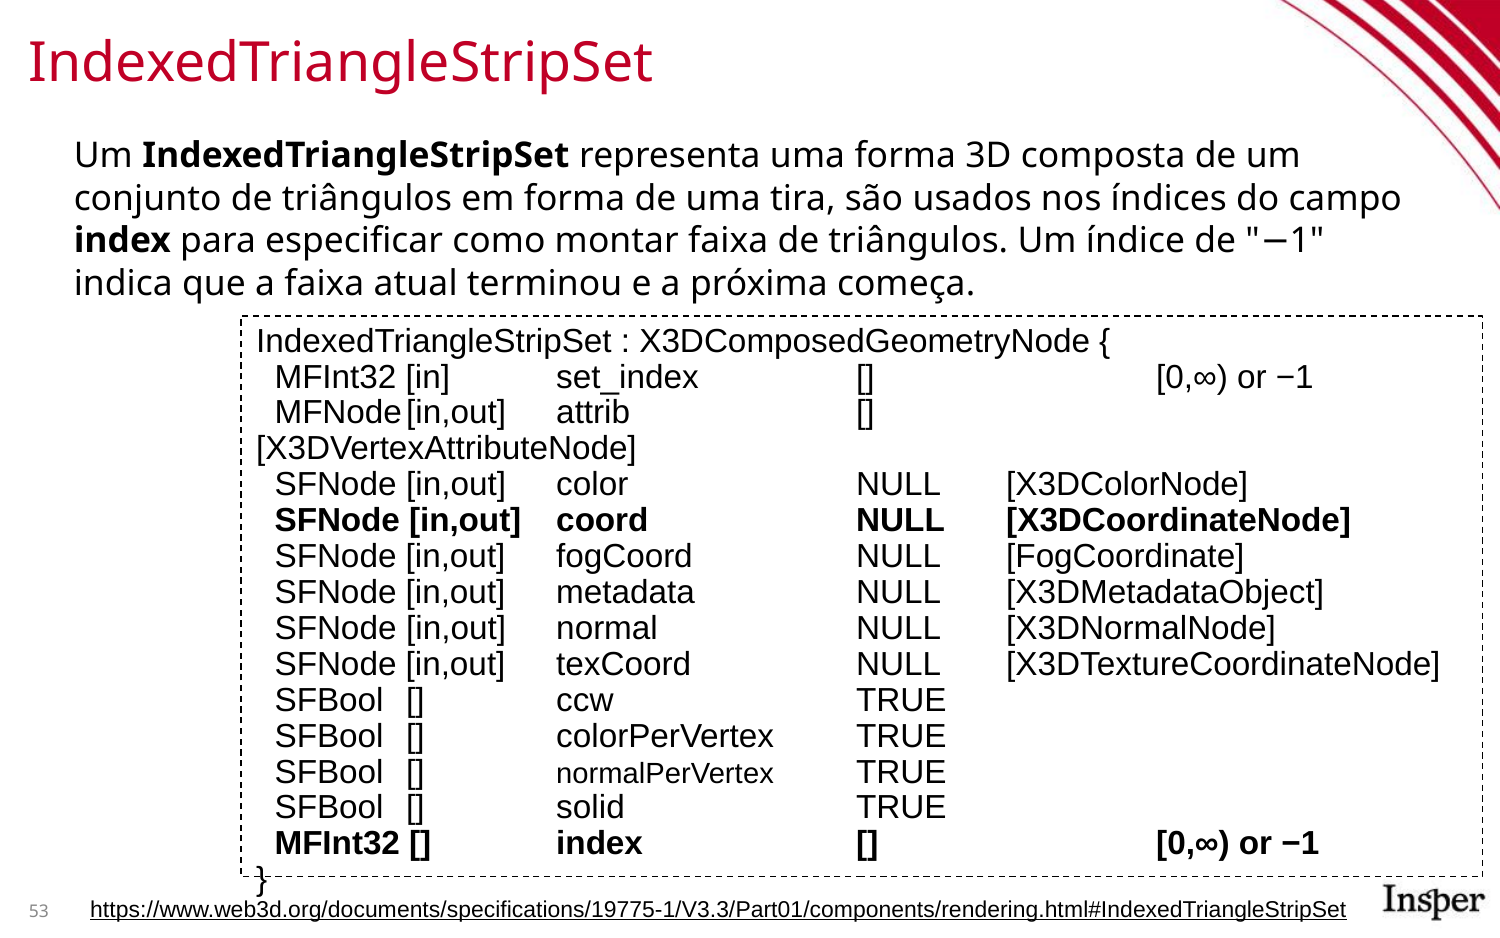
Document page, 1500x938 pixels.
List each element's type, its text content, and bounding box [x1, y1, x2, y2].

list Um IndexedTriangleStripSet representa uma forma 3D composta de um conjunto de triângulos em forma de uma tira, são usados nos índices do campo index para especificar como montar faixa de triângulos. Um índice de "−1" indica que a faixa atual terminou e a próxima começa. [58, 125, 1442, 354]
picture [249, 0, 1500, 938]
text_box IndexedTriangleStripSet : X3DComposedGeometryNode { MFInt32 [in] set_index [] [0,∞) or −1 MFNode [in,out] attrib [] [X3DVertexAttributeNode] SFNode [in,out] color NULL [X3DColorNode] SFNode [in,out] coord NULL [X3DCoordinateNode] SFNode [in,out] fogCoord NULL [FogCoordinate] SFNode [in,out] metadata NULL [X3DMetadataObject] SFNode [in,out] normal NULL [X3DNormalNode] SFNode [in,out] texCoord NULL [X3DTextureCoordinateNode] SFBool [] ccw TRUE SFBool [] colorPerVertex TRUE SFBool [] normalPerVertex TRUE SFBool [] solid TRUE MFInt32 [] index [] [0,∞) or −1 } [241, 316, 1483, 877]
title IndexedTriangleStripSet [13, 18, 1397, 104]
text_box https://www.web3d.org/documents/specifications/19775-1/V3.3/Part01/components/rendering.html#IndexedTriangleStripSet [13, 886, 1369, 933]
slide_number 53 [0, 887, 78, 938]
